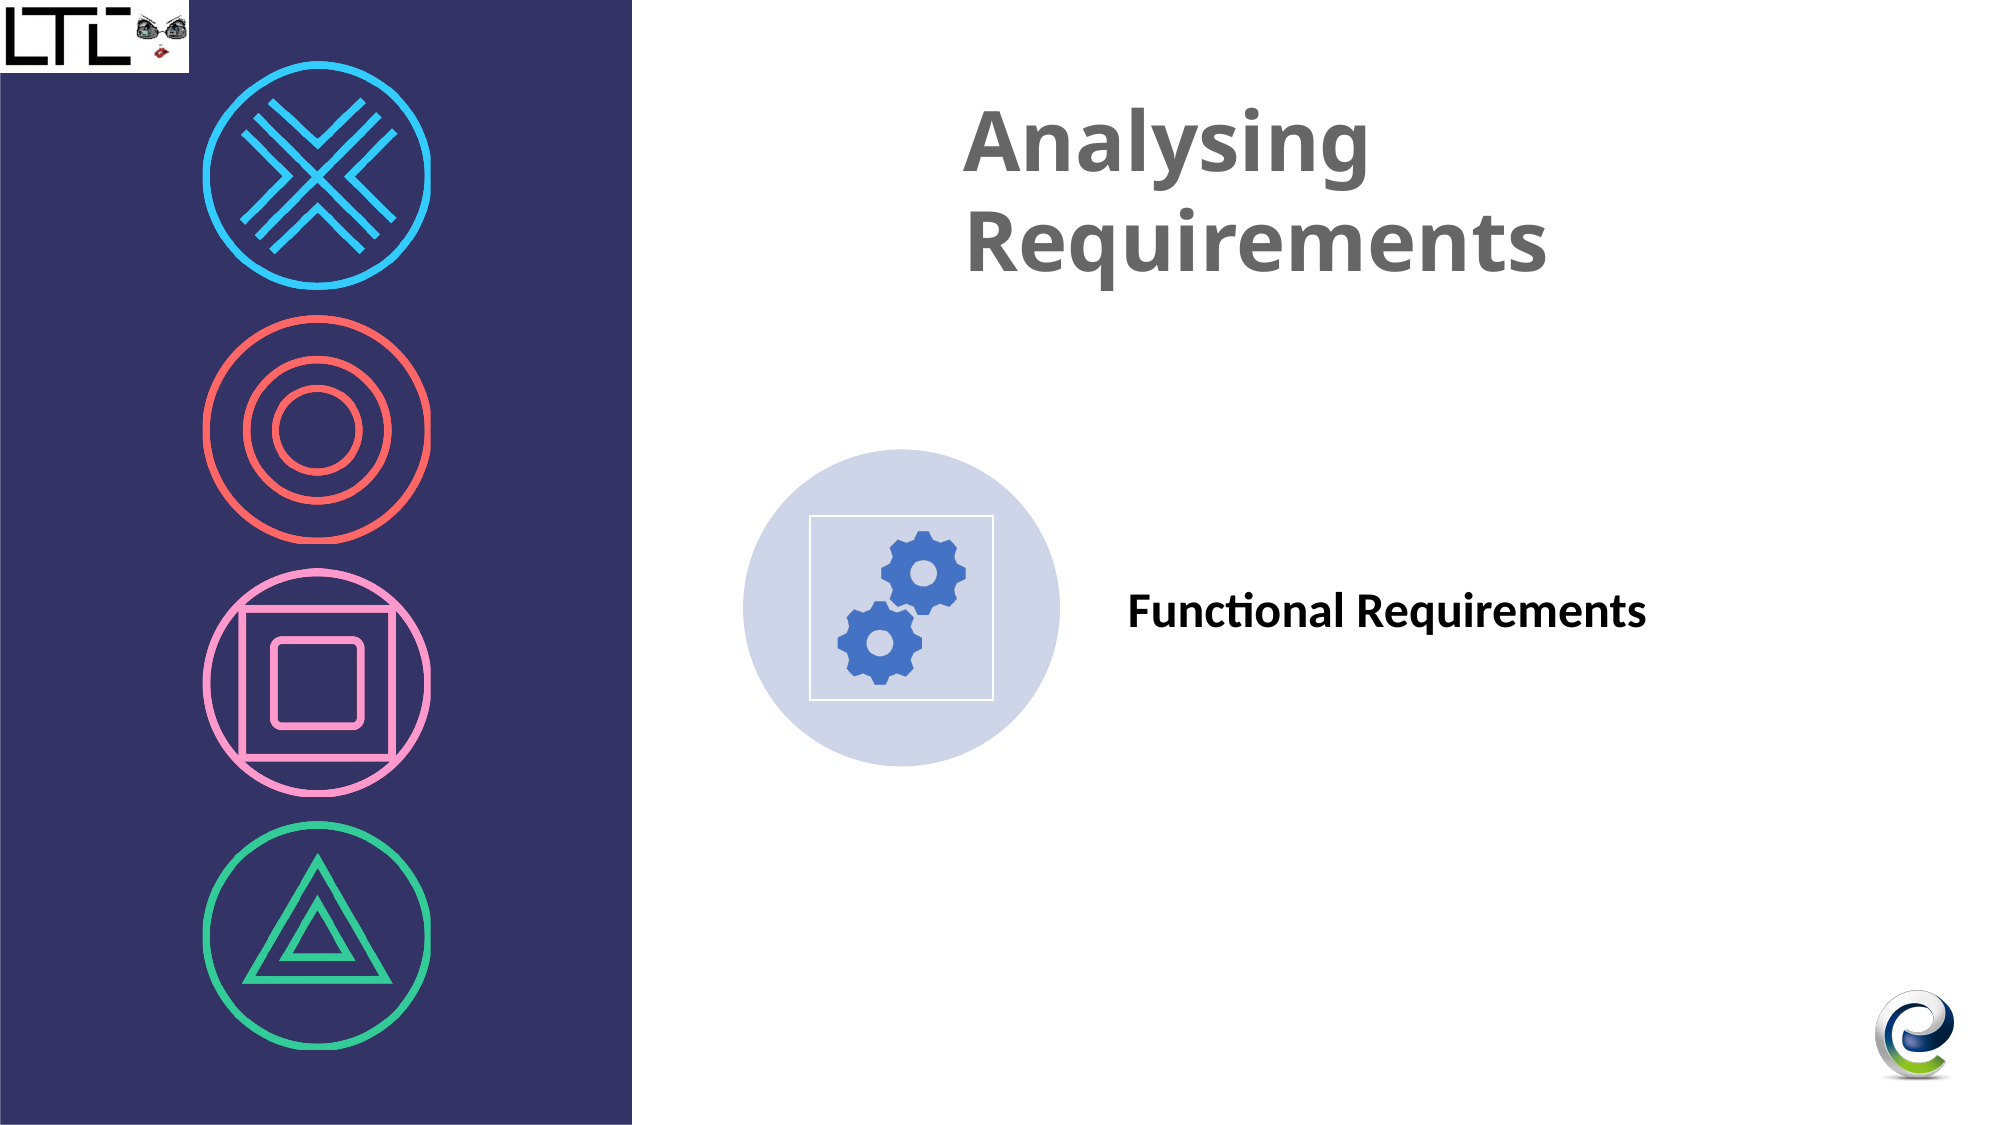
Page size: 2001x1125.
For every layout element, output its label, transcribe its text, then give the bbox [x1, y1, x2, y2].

picture [0, 0, 2001, 1125]
text_box Analysing Requirements [948, 80, 1893, 296]
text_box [742, 196, 1876, 1020]
